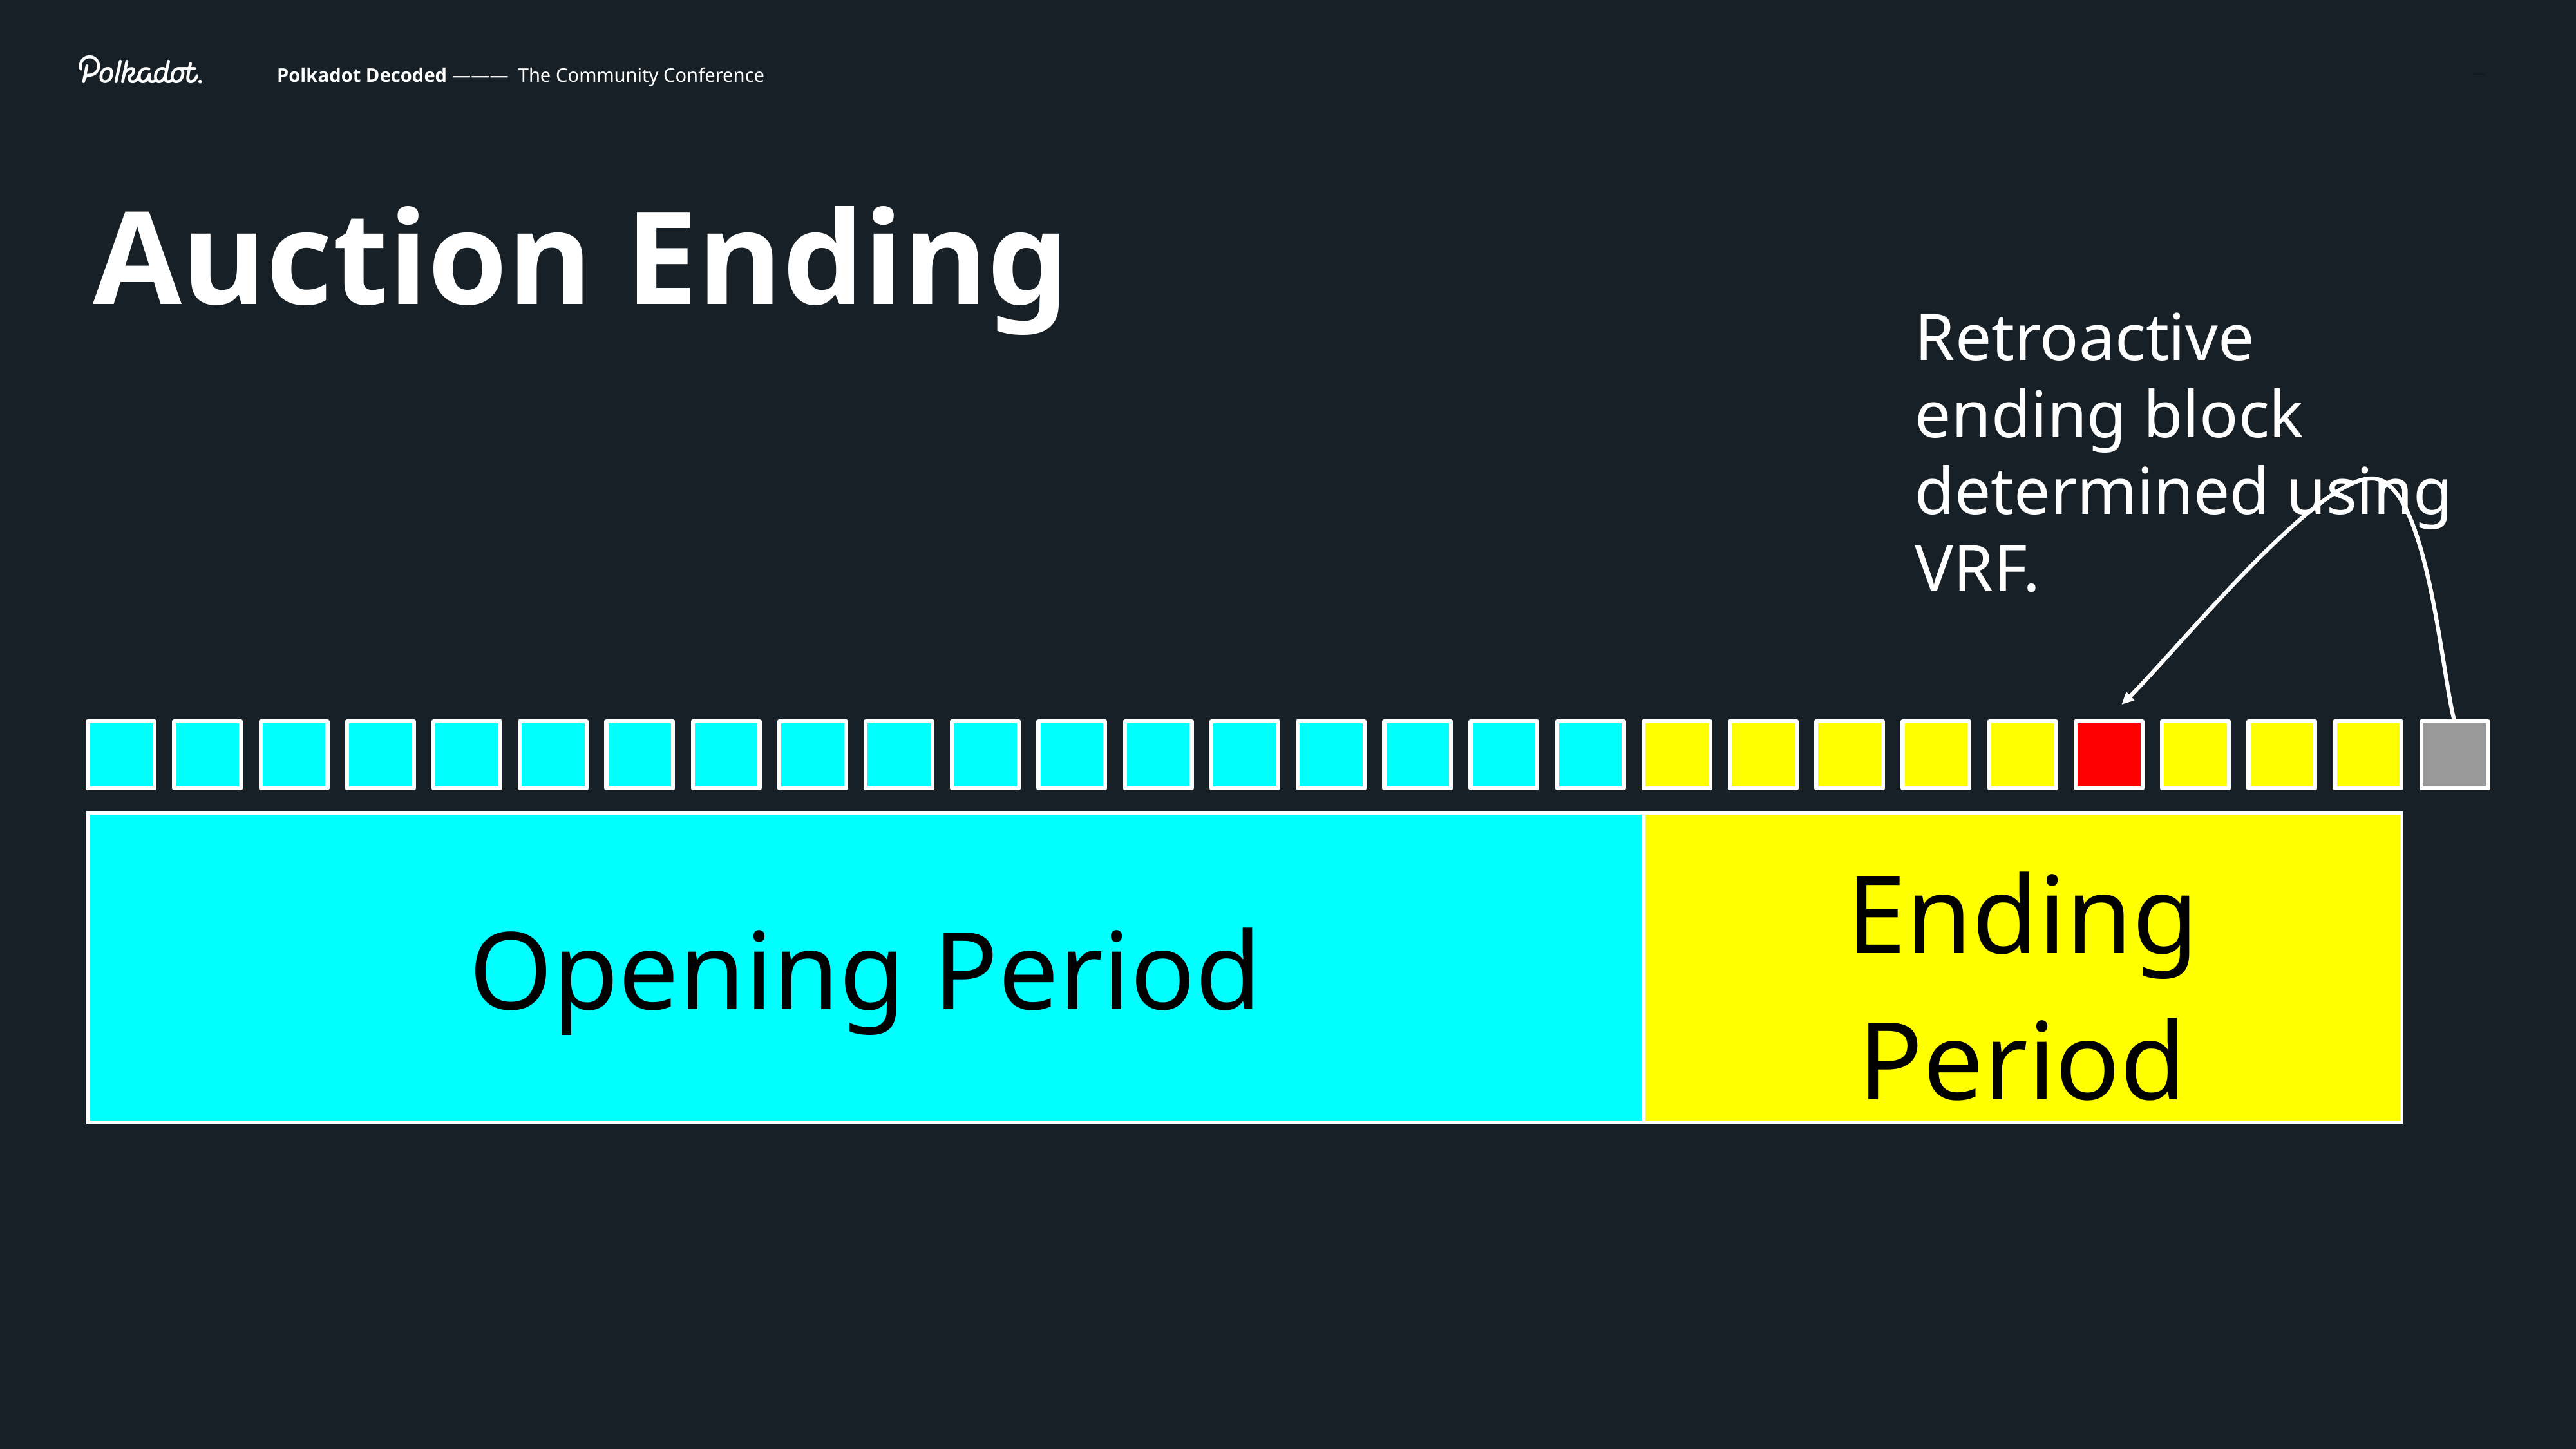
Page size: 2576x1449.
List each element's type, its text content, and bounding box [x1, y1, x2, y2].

text_box [1557, 721, 1624, 789]
text_box [2334, 721, 2402, 789]
text_box [174, 721, 242, 789]
text_box [952, 721, 1019, 789]
text_box [606, 721, 674, 789]
text_box [1730, 721, 1797, 789]
text_box [1989, 721, 2056, 789]
text_box [2162, 721, 2229, 789]
text_box [260, 721, 328, 789]
text_box [866, 721, 933, 789]
text_box [692, 721, 760, 789]
text_box [1038, 721, 1106, 789]
text_box [2075, 721, 2143, 789]
text_box [1643, 721, 1710, 789]
text_box [1816, 721, 1884, 789]
text_box [1211, 721, 1278, 789]
text_box [2121, 478, 2455, 724]
text_box [346, 721, 414, 789]
text_box [2421, 721, 2488, 789]
text_box [1470, 721, 1538, 789]
text_box [2248, 721, 2316, 789]
text_box [433, 721, 500, 789]
text_box [520, 721, 587, 789]
text_box [1124, 721, 1192, 789]
text_box [1298, 721, 1365, 789]
text_box [779, 721, 846, 789]
table_header Ending Period [1645, 815, 2400, 1121]
picture [57, 27, 224, 111]
text_box Auction Ending [88, 169, 1504, 336]
table_header Opening Period [90, 815, 1642, 1121]
text_box [1902, 721, 1970, 789]
text_box Retroactive ending block determined using VRF. [1889, 270, 2502, 431]
text_box [88, 721, 155, 789]
text_box [1384, 721, 1452, 789]
